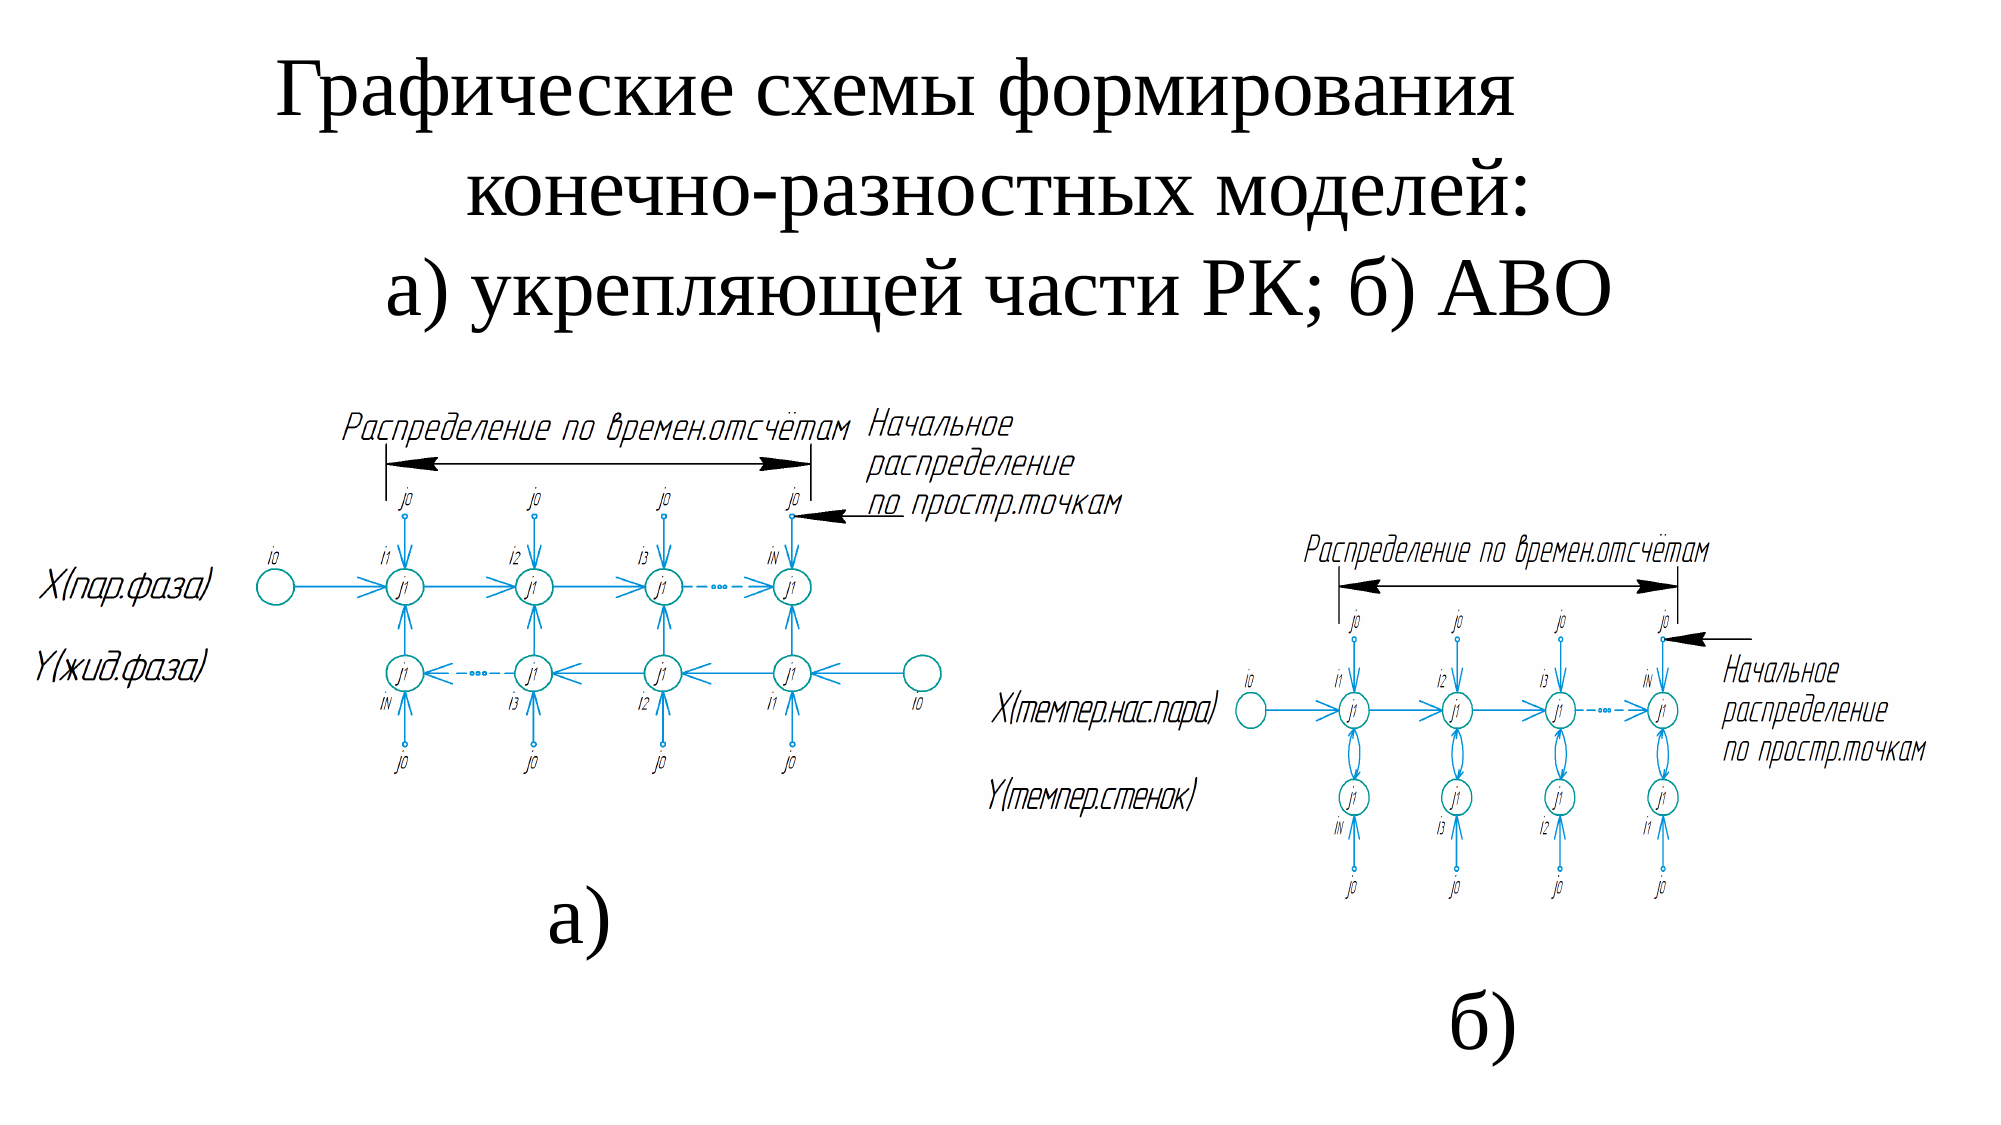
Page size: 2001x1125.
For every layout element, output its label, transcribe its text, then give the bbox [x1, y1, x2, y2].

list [25, 405, 1135, 969]
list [979, 530, 1936, 1025]
title Графические схемы формирования конечно-разностных моделей: а) укрепляющей части РК; б) АВО [99, 44, 1901, 319]
slide_number [1433, 1025, 1901, 1103]
